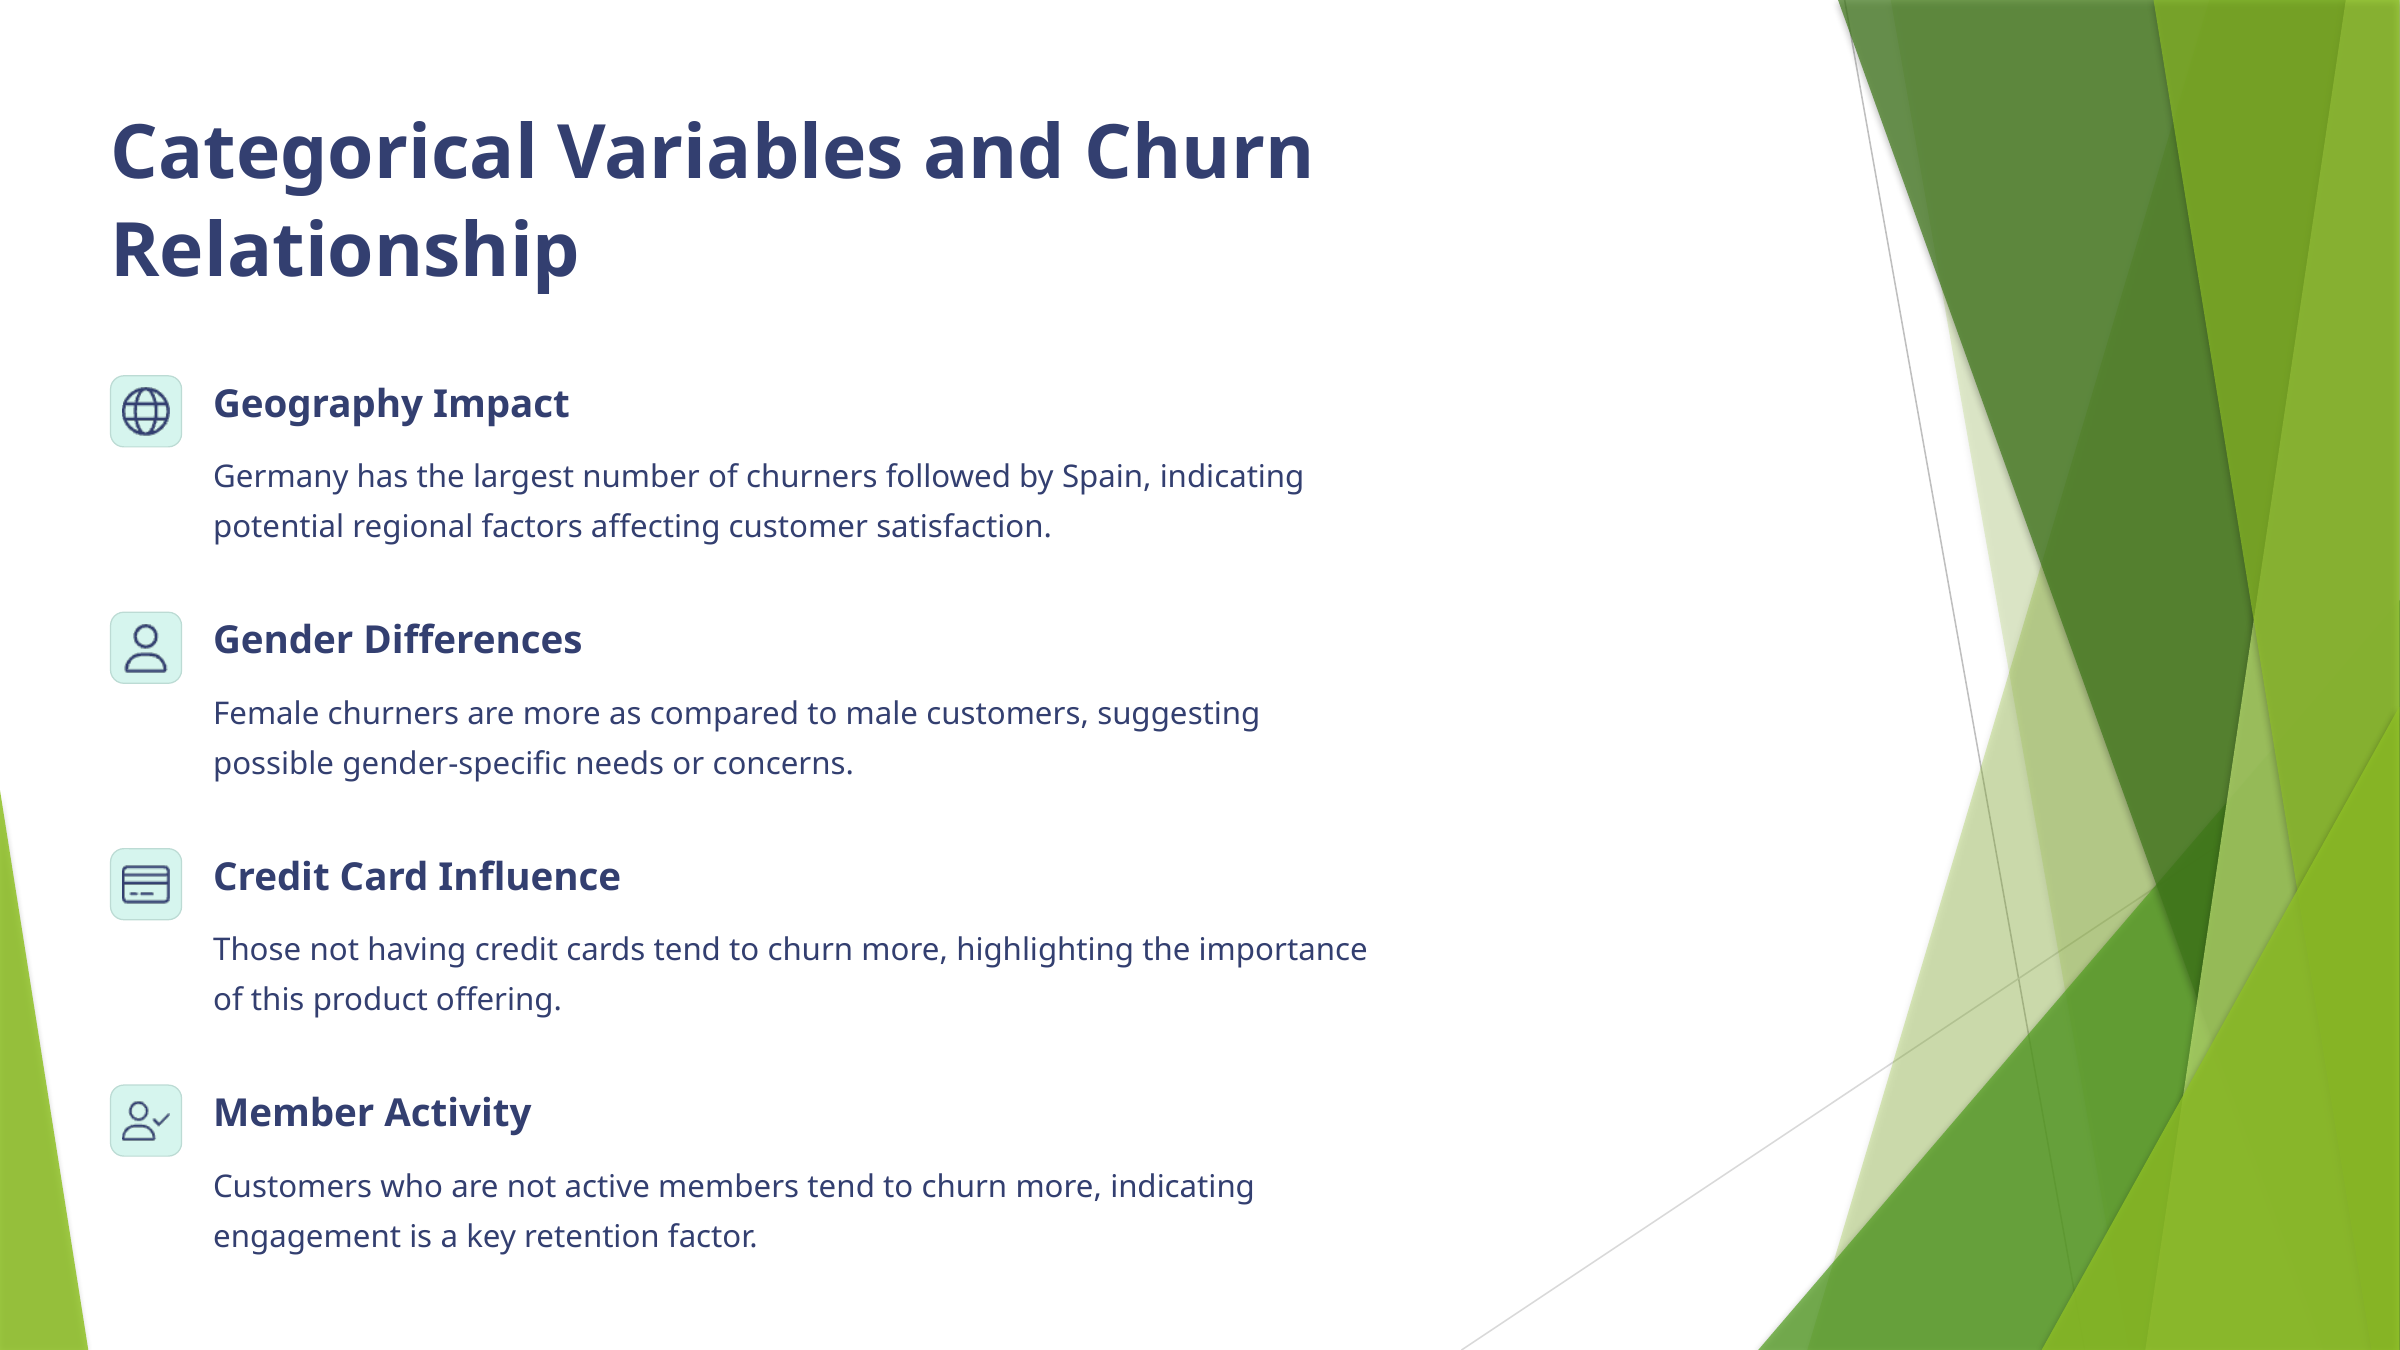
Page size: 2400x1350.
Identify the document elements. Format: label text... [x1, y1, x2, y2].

text_box Credit Card Influence [213, 848, 742, 898]
text_box Customers who are not active members tend to churn more, indicating engagement is a key retention factor. [213, 1153, 1390, 1255]
picture [121, 853, 171, 915]
picture [121, 617, 171, 678]
text_box Member Activity [213, 1085, 628, 1135]
text_box Gender Differences [213, 612, 697, 662]
text_box Female churners are more as compared to male customers, suggesting possible gender-specific needs or concerns. [213, 680, 1390, 782]
text_box [110, 375, 182, 446]
text_box Germany has the largest number of churners followed by Spain, indicating potential regional factors affecting customer satisfaction. [213, 444, 1390, 546]
picture [121, 381, 171, 442]
picture [121, 1090, 171, 1151]
text_box [110, 612, 182, 682]
text_box [110, 1085, 182, 1155]
text_box Geography Impact [213, 375, 678, 426]
text_box Categorical Variables and Churn Relationship [110, 95, 1390, 293]
text_box [110, 848, 182, 919]
text_box Those not having credit cards tend to churn more, highlighting the importance of this product offering. [213, 916, 1390, 1018]
